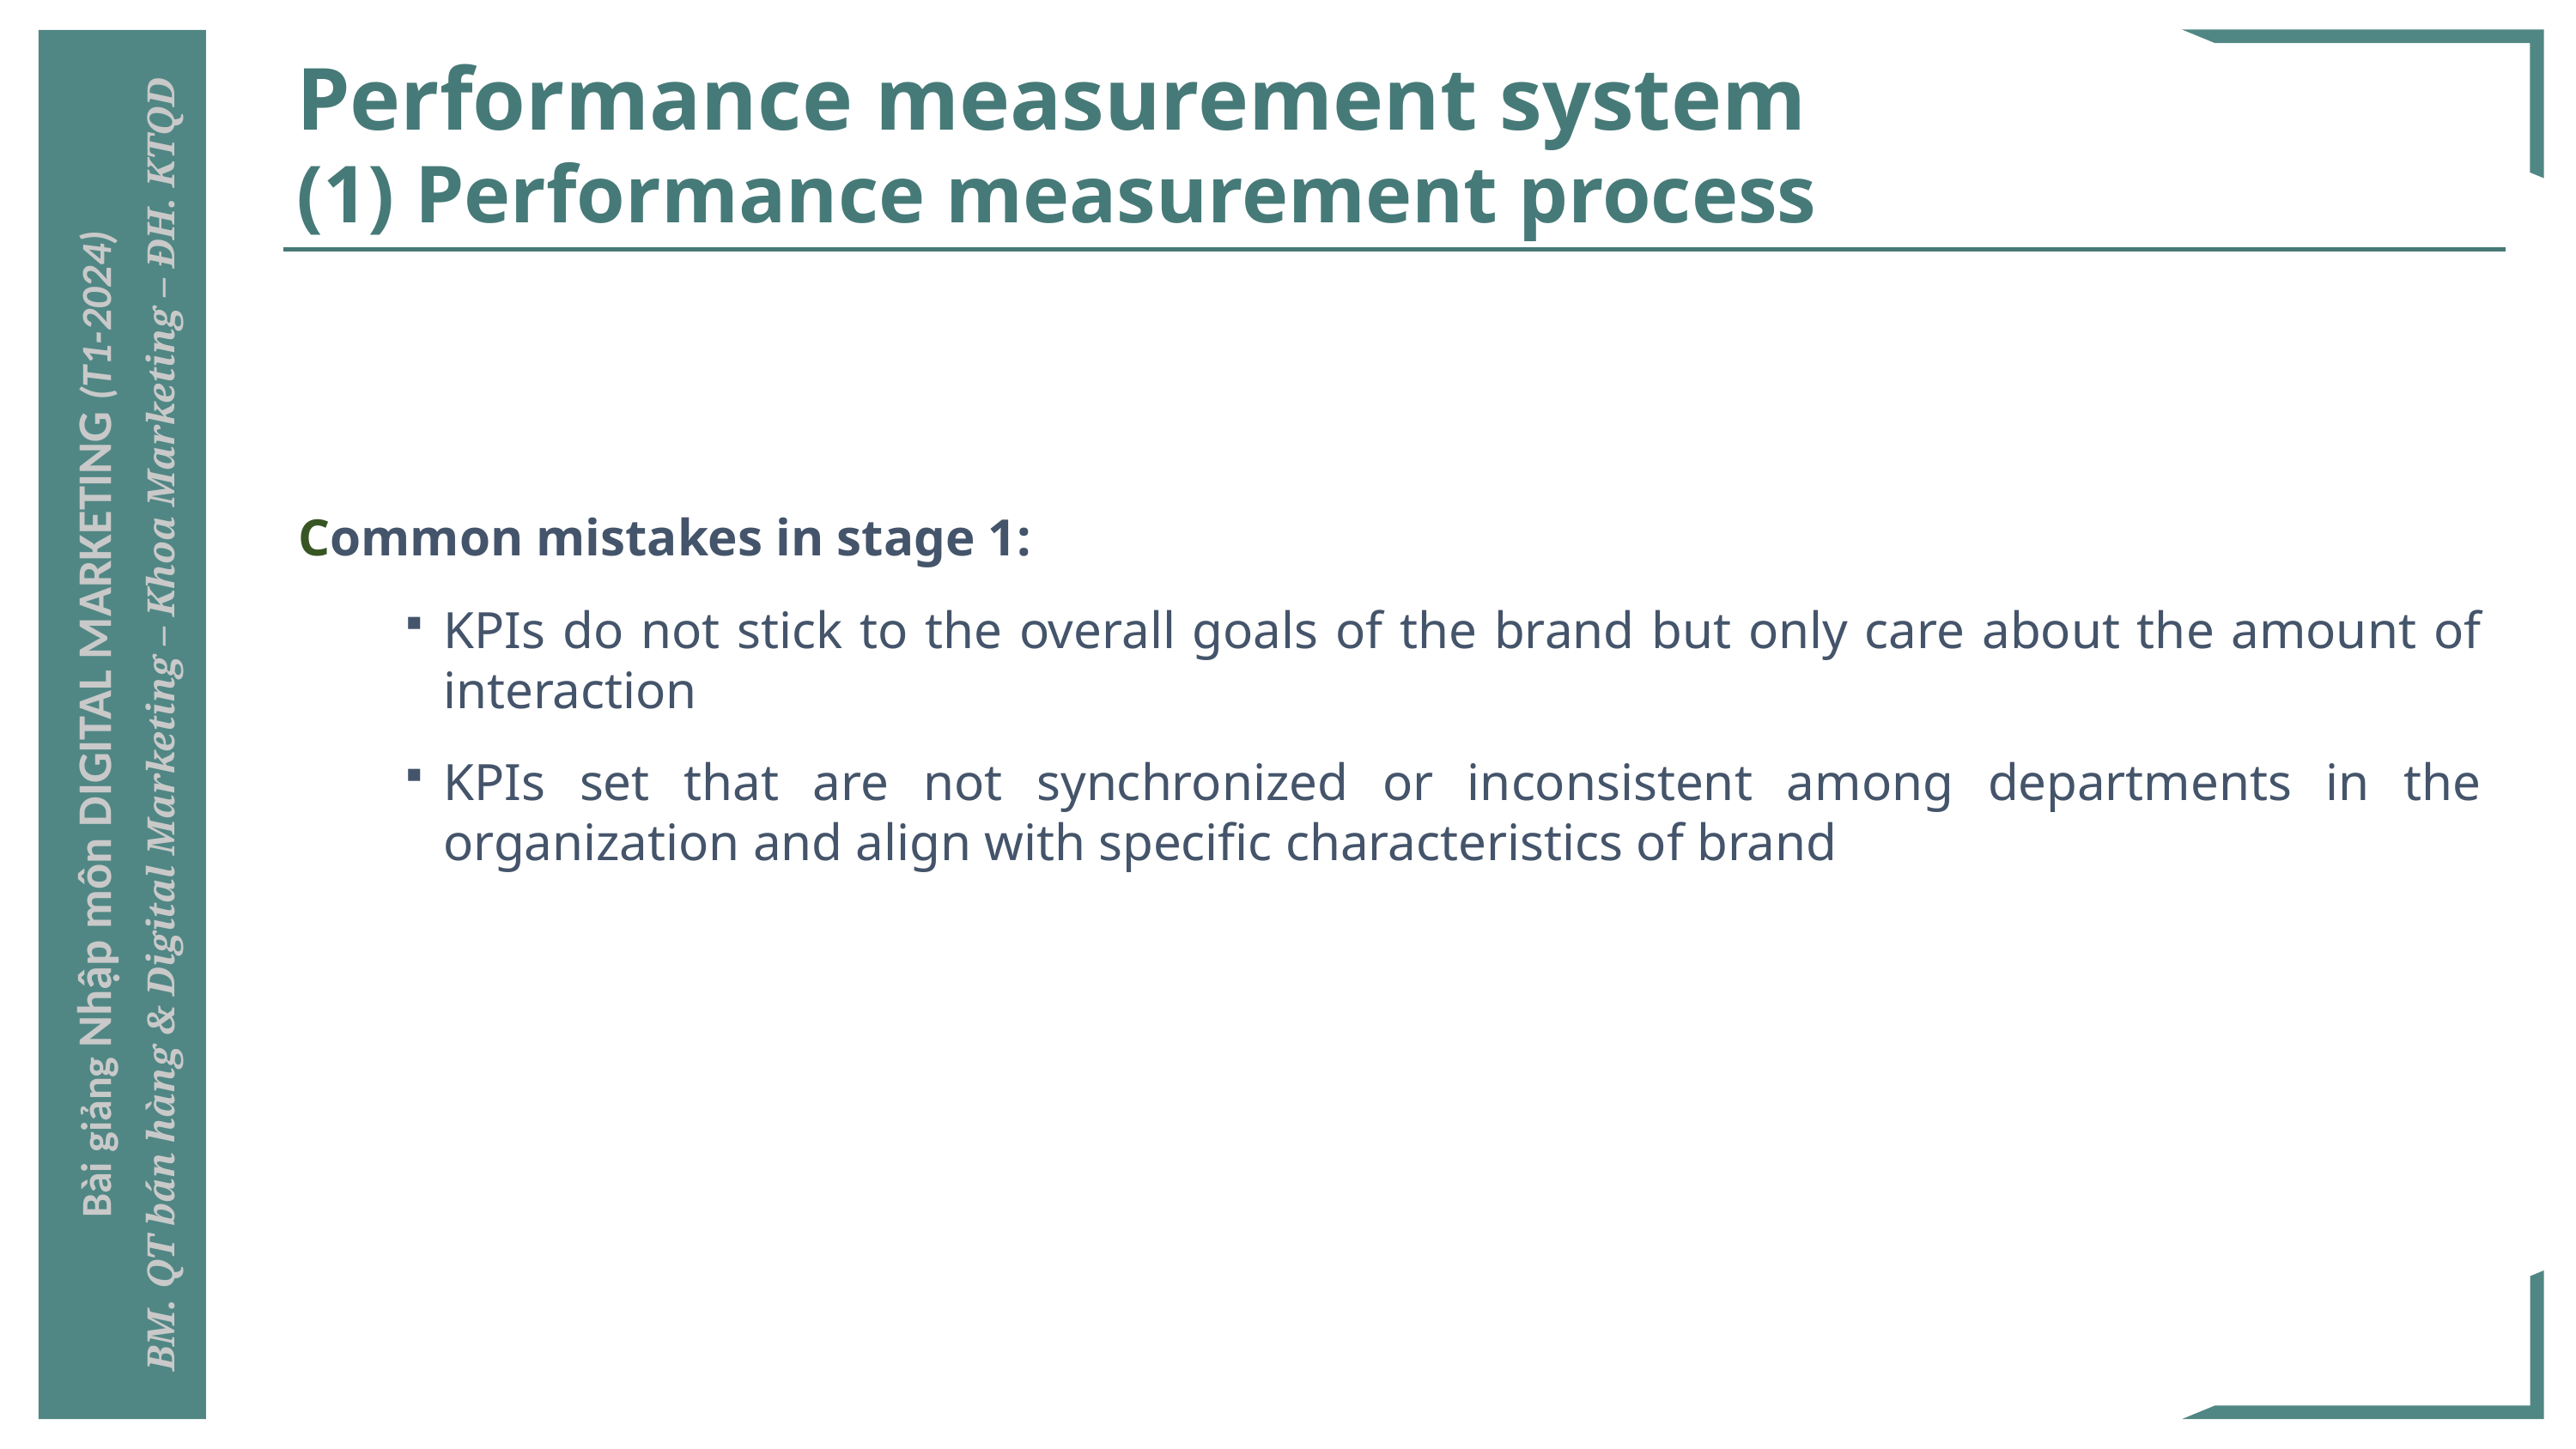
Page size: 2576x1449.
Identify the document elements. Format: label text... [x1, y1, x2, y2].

list Common mistakes in stage 1: KPIs do not stick to the overall goals of the brand but only care about the amount of interaction KPIs set that are not synchronized or inconsistent among departments in the organization and align with specific characteristics of brand [278, 316, 2501, 1060]
title Performance measurement system (1) Performance measurement process [283, 37, 2506, 261]
